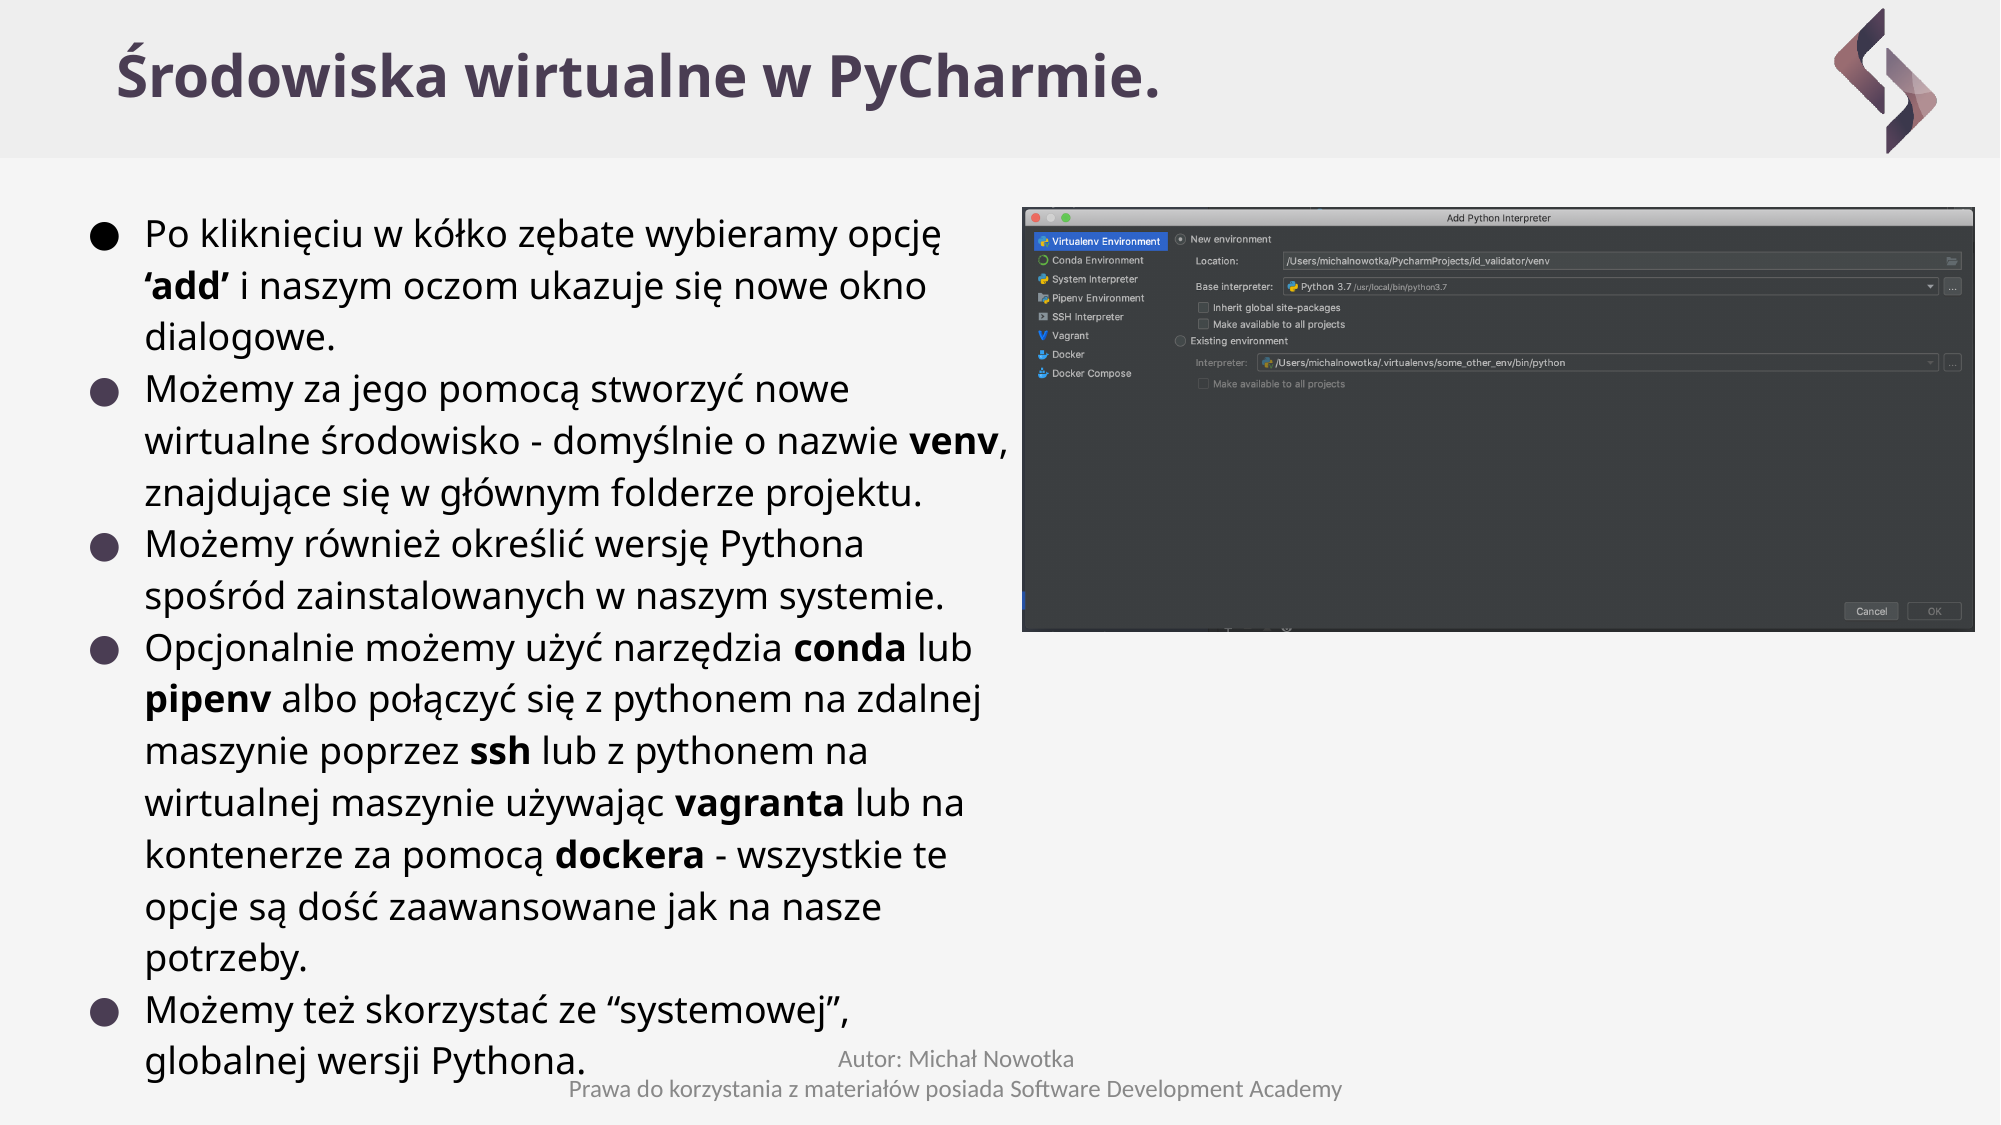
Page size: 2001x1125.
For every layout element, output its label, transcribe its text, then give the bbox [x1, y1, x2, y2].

title Środowiska wirtualne w PyCharmie. [101, 0, 1788, 158]
picture [1022, 207, 1976, 632]
text_box Po kliknięciu w kółko zębate wybieramy opcję ‘add’ i naszym oczom ukazuje się nowe okno dialogowe. Możemy za jego pomocą stworzyć nowe wirtualne środowisko - domyślnie o nazwie venv, znajdujące się w głównym folderze projektu. Możemy również określić wersję Pythona spośród zainstalowanych w naszym systemie. Opcjonalnie możemy użyć narzędzia conda lub pipenv albo połączyć się z pythonem na zdalnej maszynie poprzez ssh lub z pythonem na wirtualnej maszynie używając vagranta lub na kontenerze za pomocą dockera - wszystkie te opcje są dość zaawansowane jak na nasze potrzeby. Możemy też skorzystać ze “systemowej”, globalnej wersji Pythona. [54, 188, 1032, 1043]
footer Autor: Michał Nowotka Prawa do korzystania z materiałów posiada Software Development Academy [486, 1042, 1427, 1103]
picture [1787, 0, 2001, 166]
